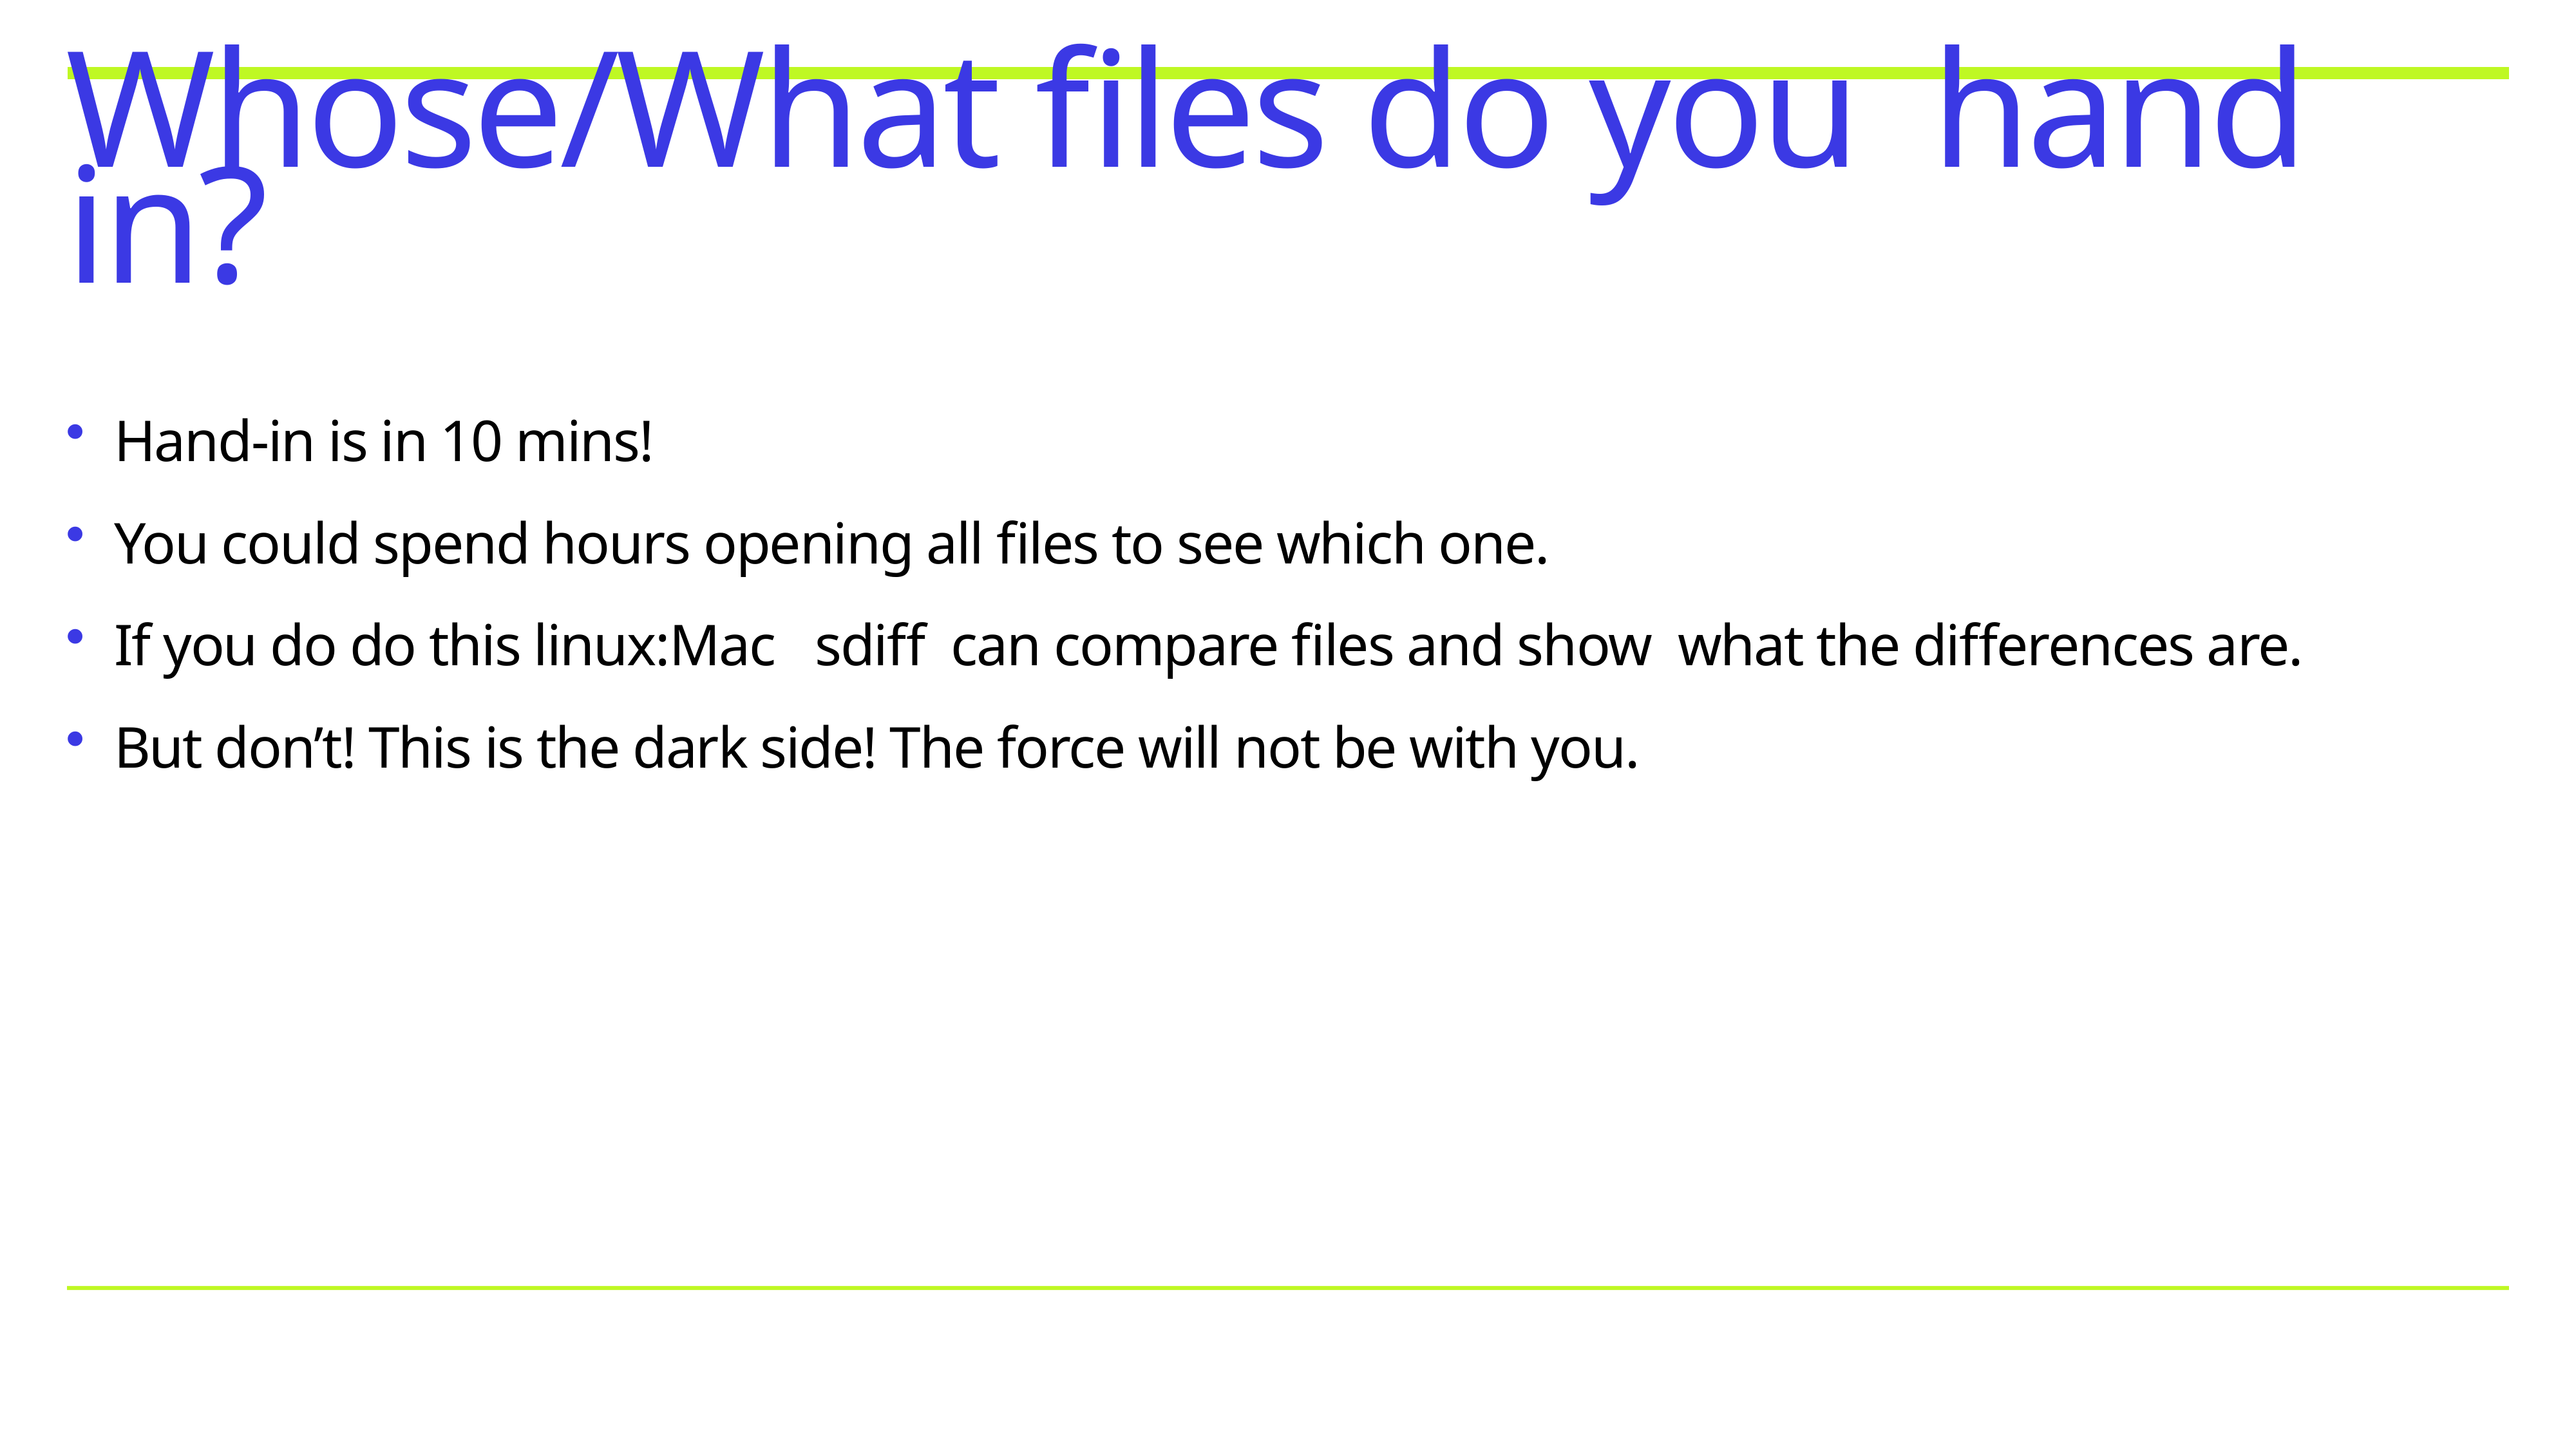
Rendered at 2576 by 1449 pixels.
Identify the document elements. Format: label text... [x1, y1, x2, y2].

list Hand-in is in 10 mins! You could spend hours opening all files to see which one. If you do do this linux:Mac sdiff can compare files and show what the differences are. But don’t! This is the dark side! The force will not be with you. [60, 412, 2516, 1226]
title Whose/What files do you hand in? [60, 68, 2516, 276]
